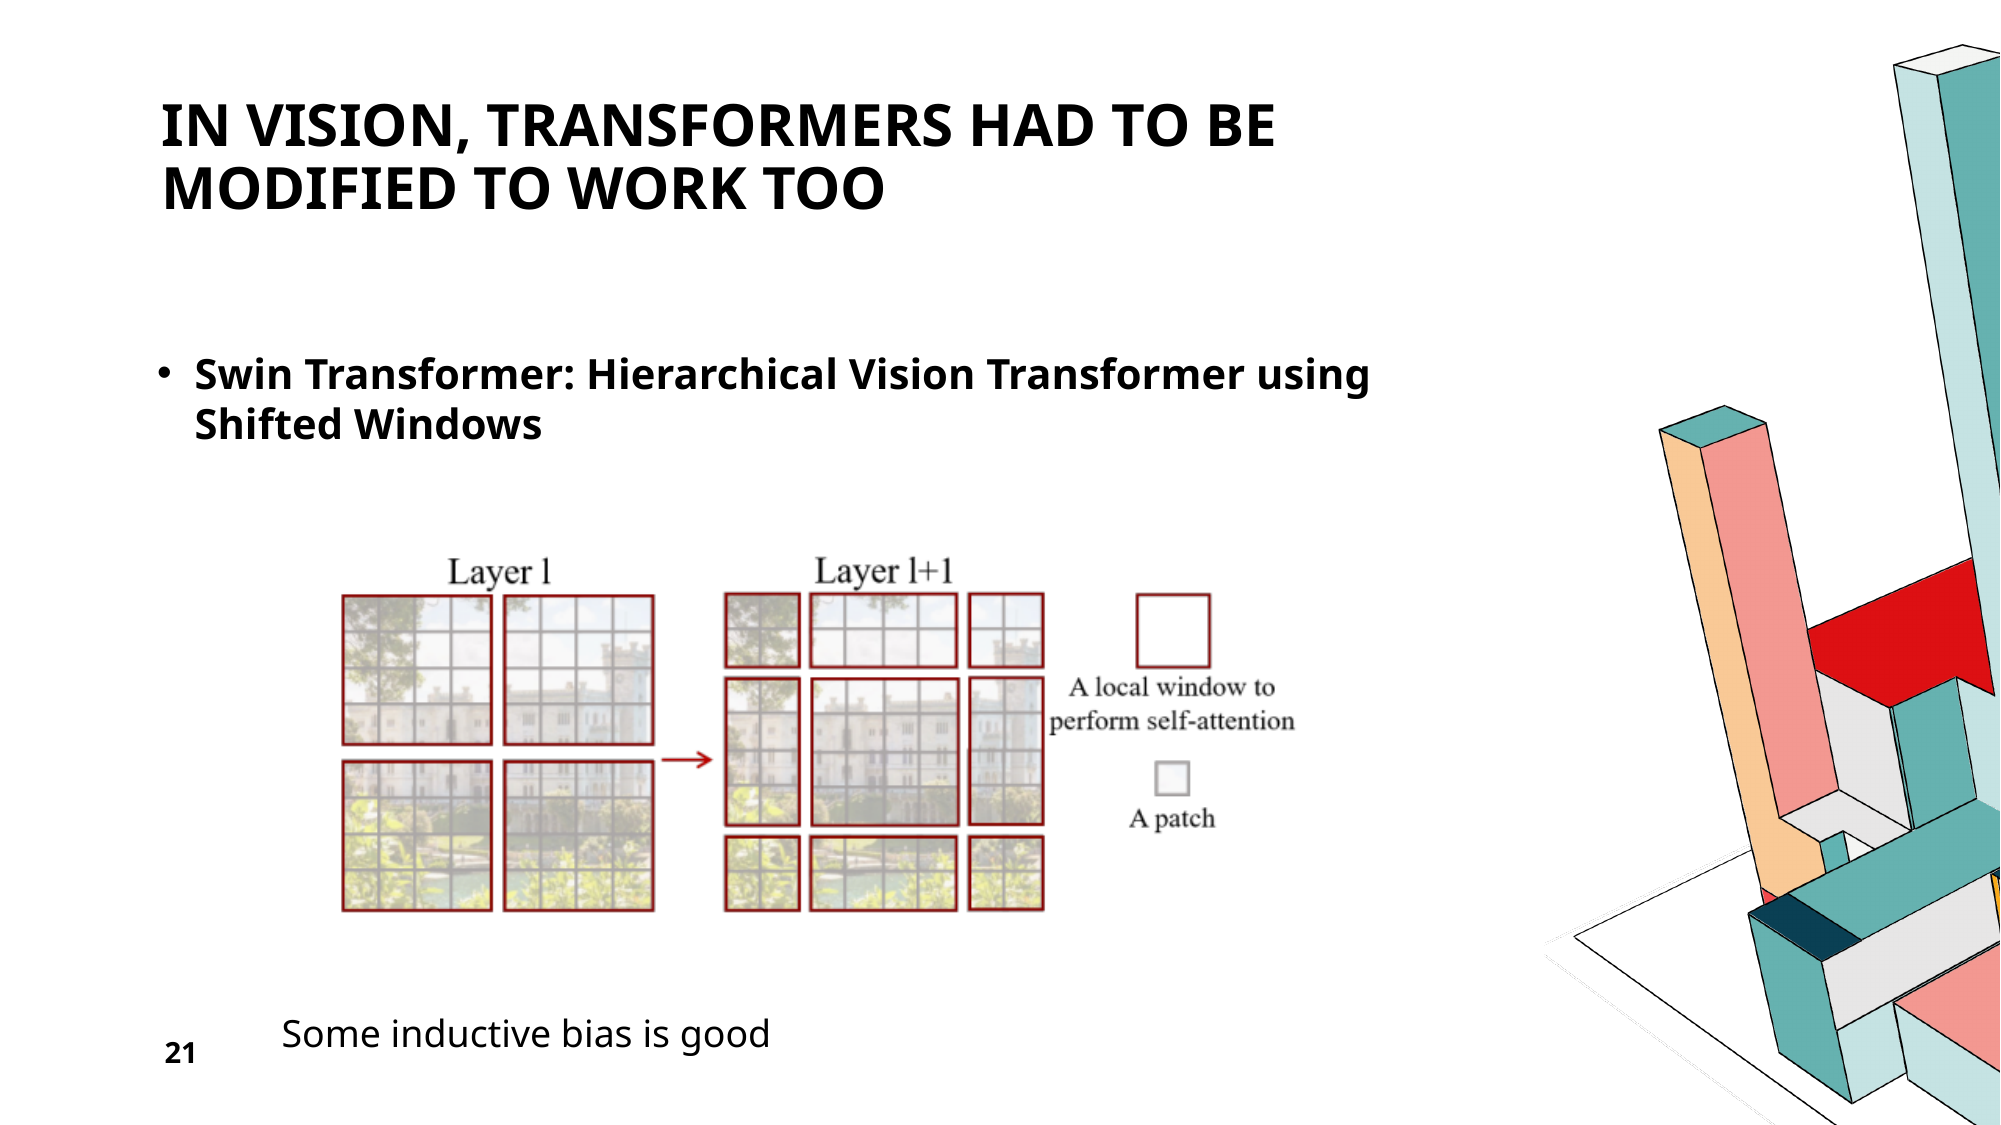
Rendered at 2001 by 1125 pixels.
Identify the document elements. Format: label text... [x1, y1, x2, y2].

text_box Some inductive bias is good [266, 1003, 787, 1063]
picture [1544, 43, 2000, 1125]
slide_number 21 [149, 1024, 588, 1085]
title In vision, transformers had to be modified to work too [146, 11, 1508, 230]
picture [301, 496, 1353, 925]
list Swin Transformer: Hierarchical Vision Transformer using Shifted Windows [142, 339, 1508, 913]
